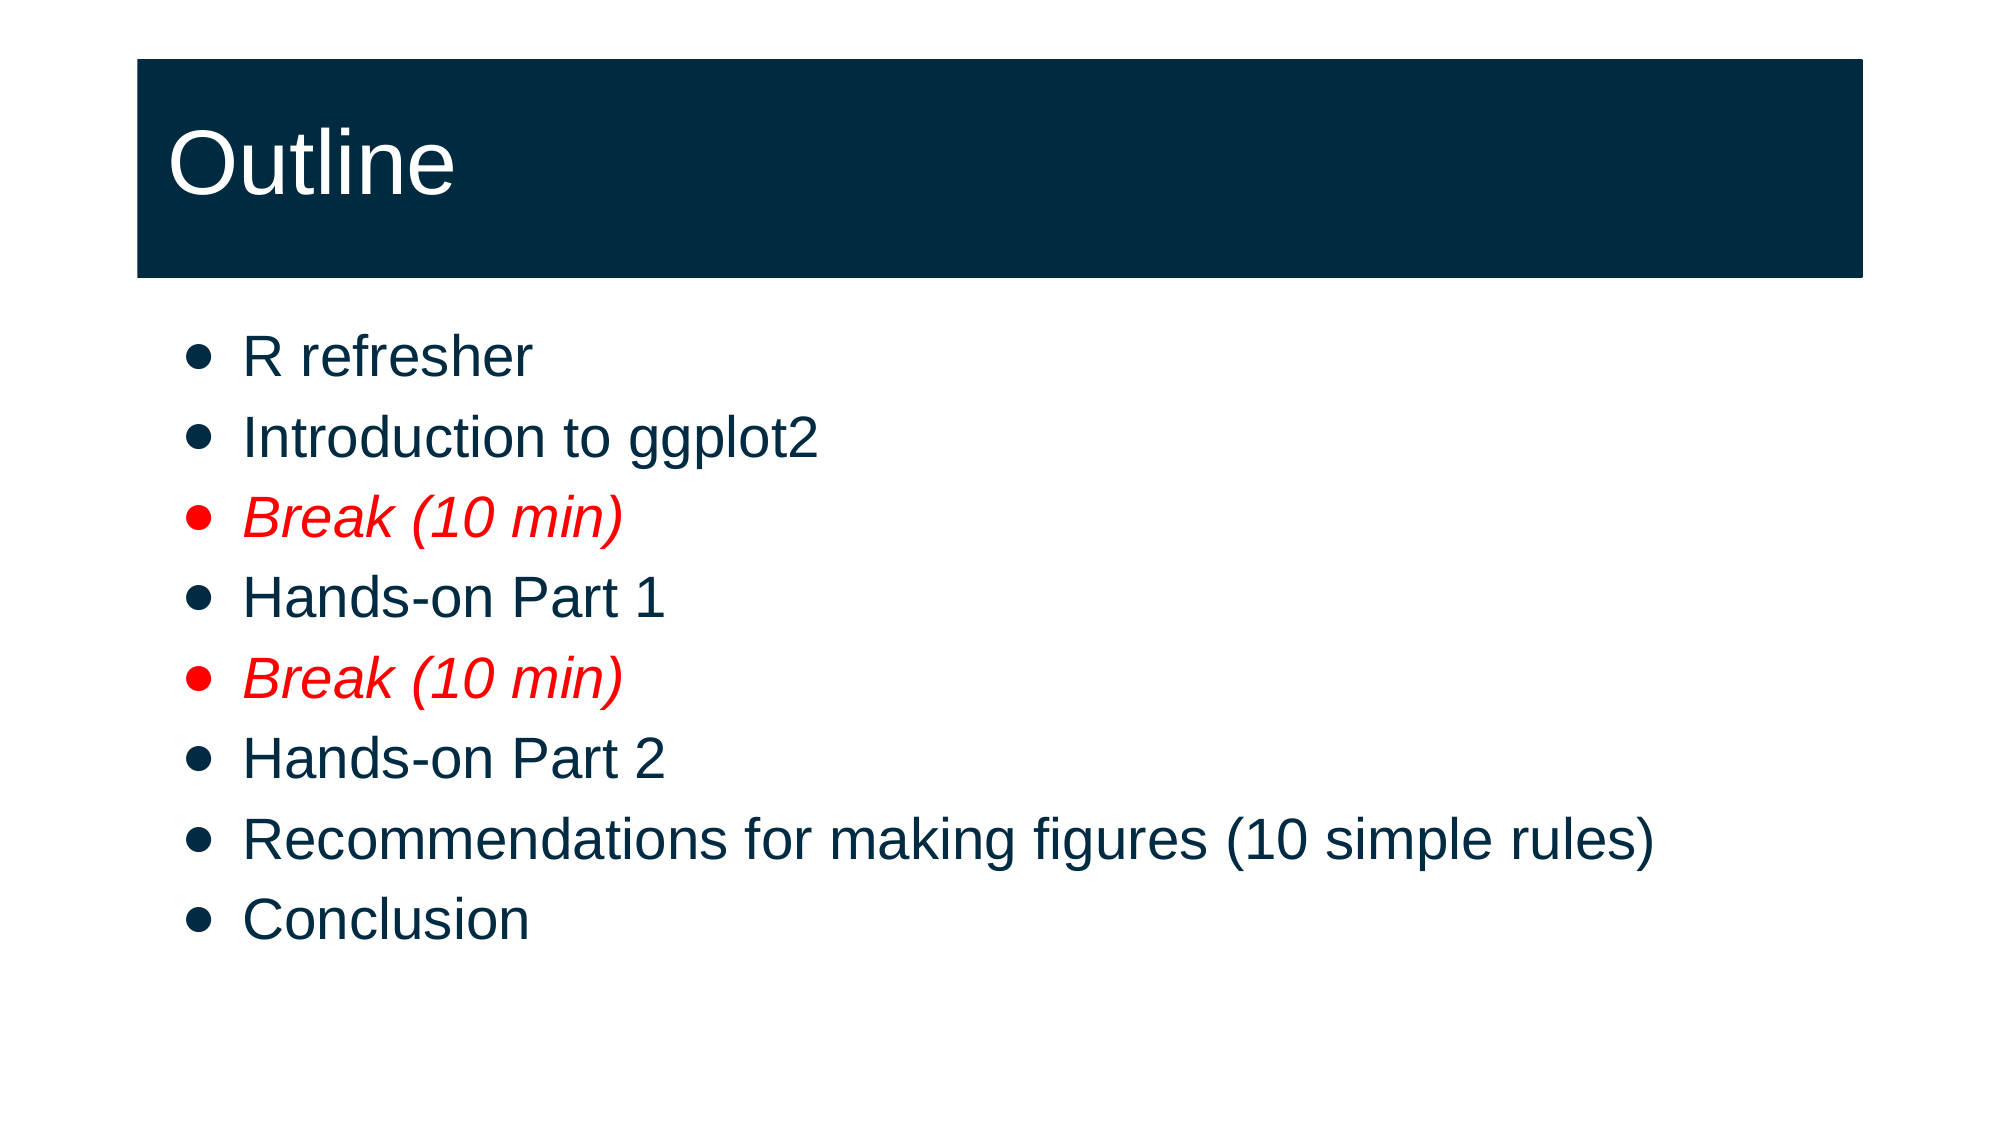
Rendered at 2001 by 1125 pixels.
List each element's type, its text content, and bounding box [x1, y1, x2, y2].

title Outline [137, 59, 1863, 278]
list R refresher Introduction to ggplot2 Break (10 min) Hands-on Part 1 Break (10 min) Hands-on Part 2 Recommendations for making figures (10 simple rules) Conclusion [137, 307, 1863, 952]
